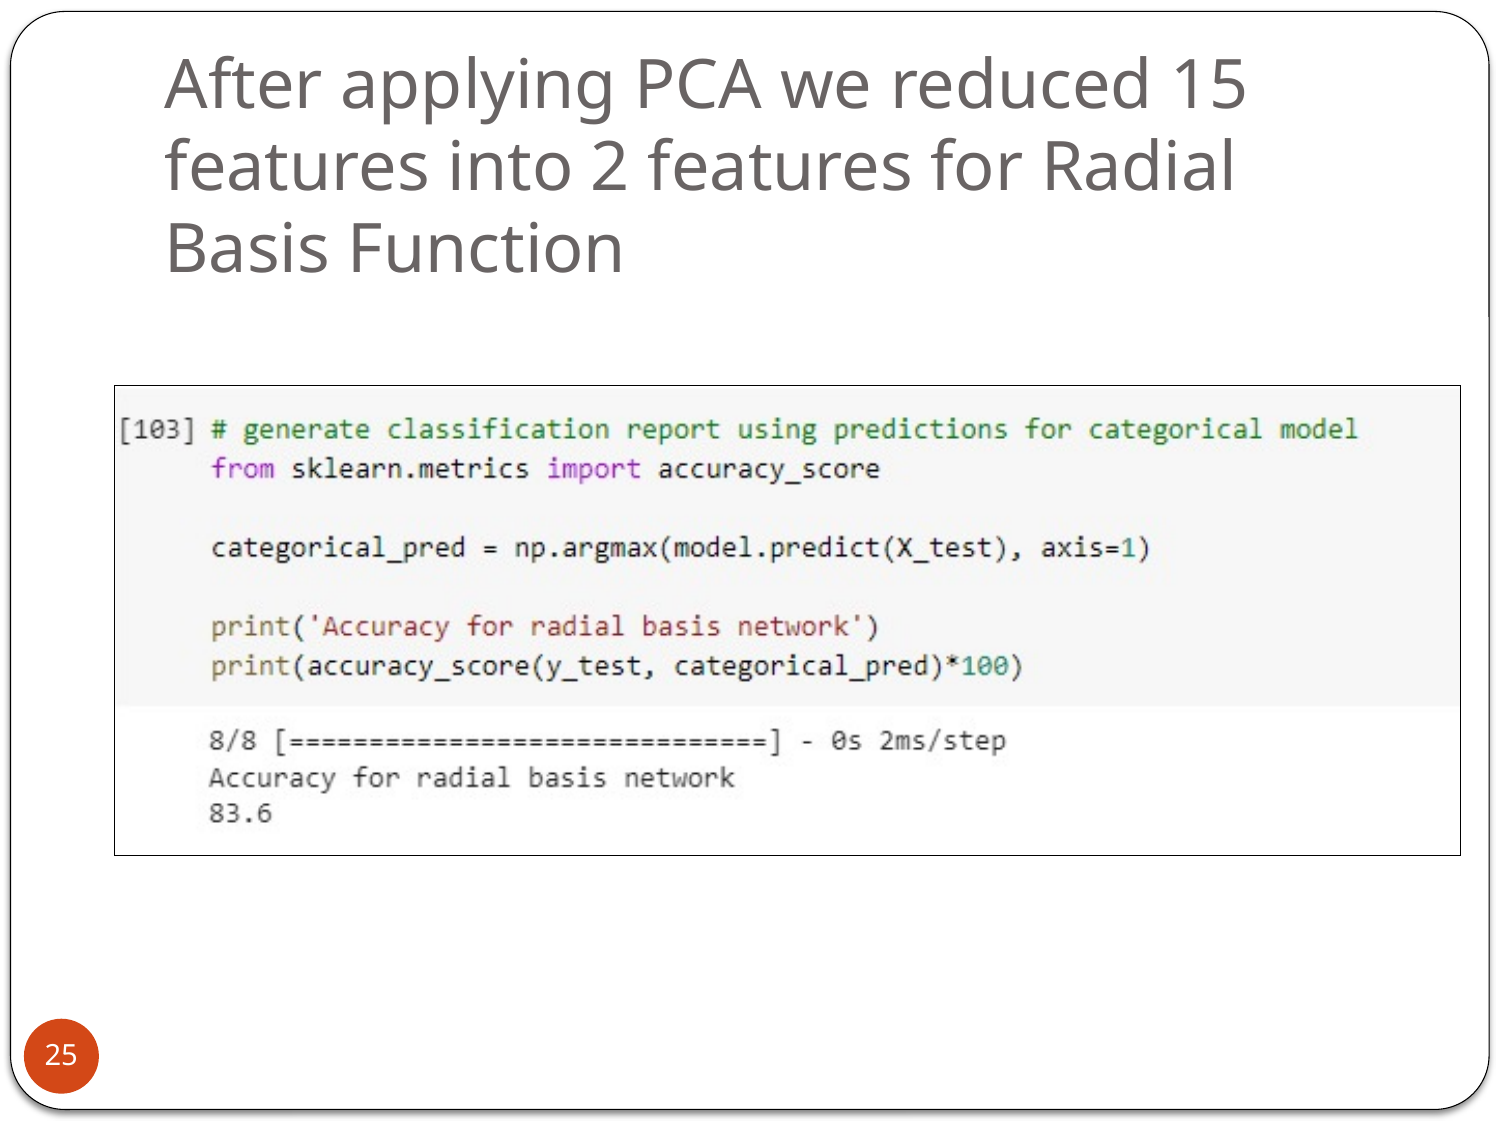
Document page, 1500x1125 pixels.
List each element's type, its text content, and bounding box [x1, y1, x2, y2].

slide_number 25 [23, 1018, 99, 1094]
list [114, 385, 1461, 856]
title After applying PCA we reduced 15 features into 2 features for Radial Basis Function [150, 30, 1425, 302]
